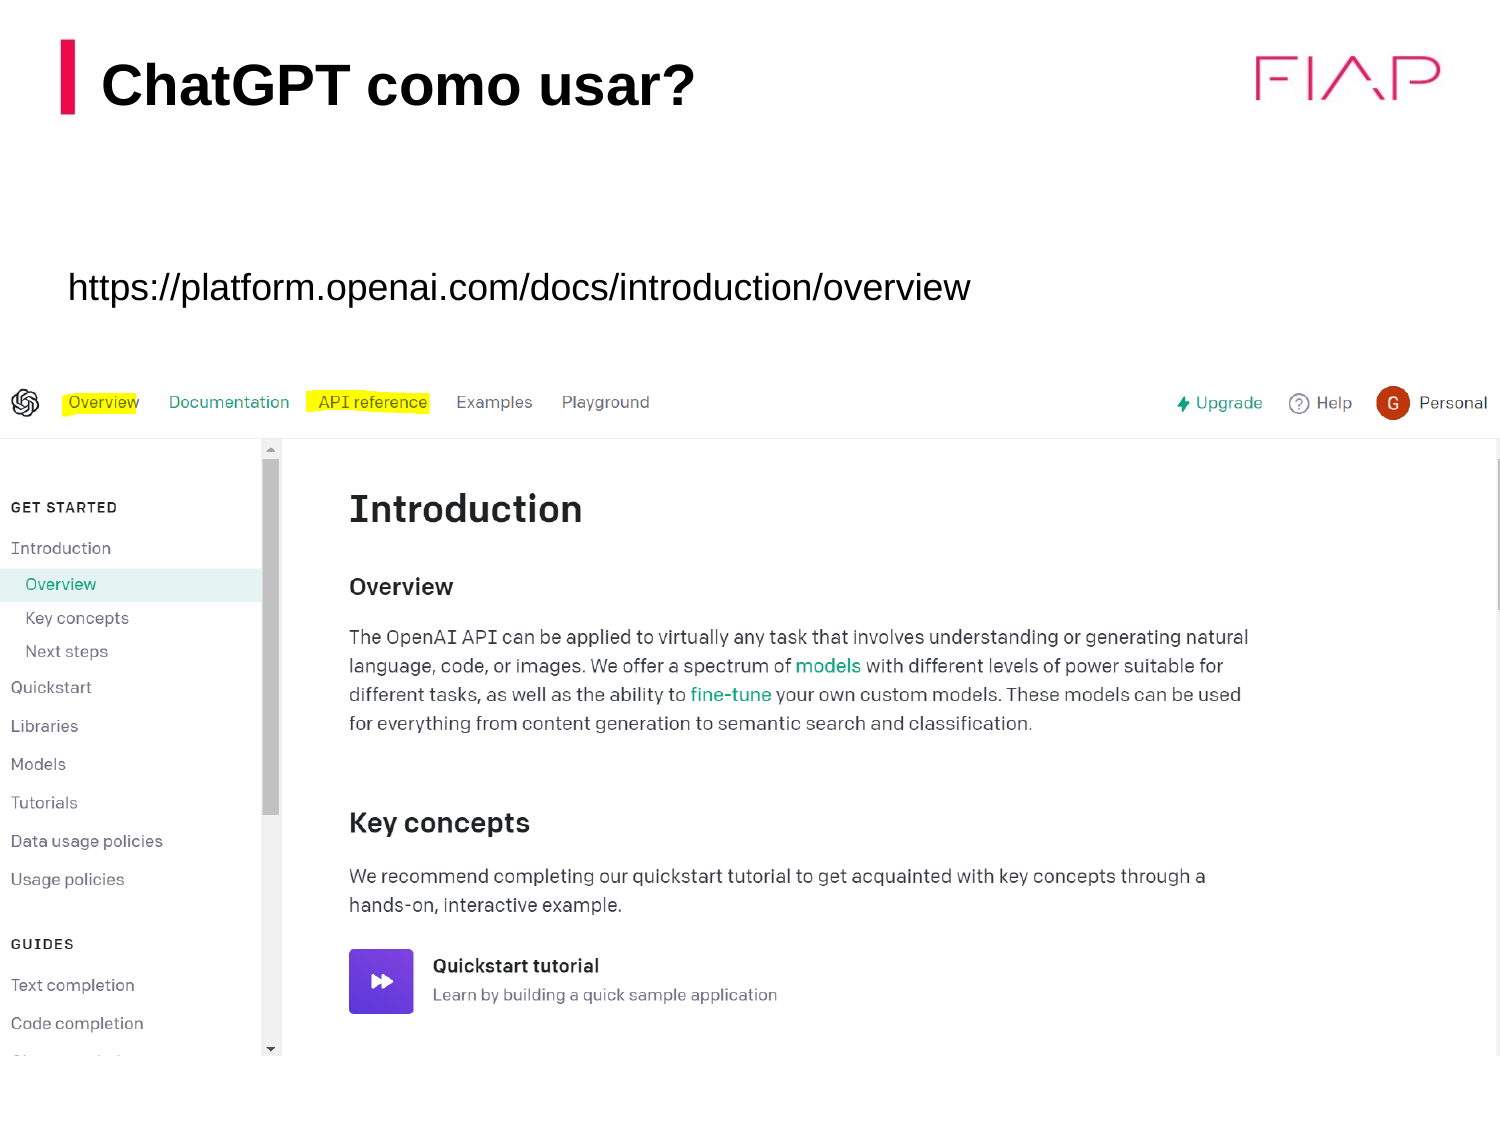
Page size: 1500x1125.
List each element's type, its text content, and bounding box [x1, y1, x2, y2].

text_box https://platform.openai.com/docs/introduction/overview [53, 255, 1412, 315]
picture [0, 0, 1500, 1125]
text_box ChatGPT como usar? [87, 39, 1493, 125]
